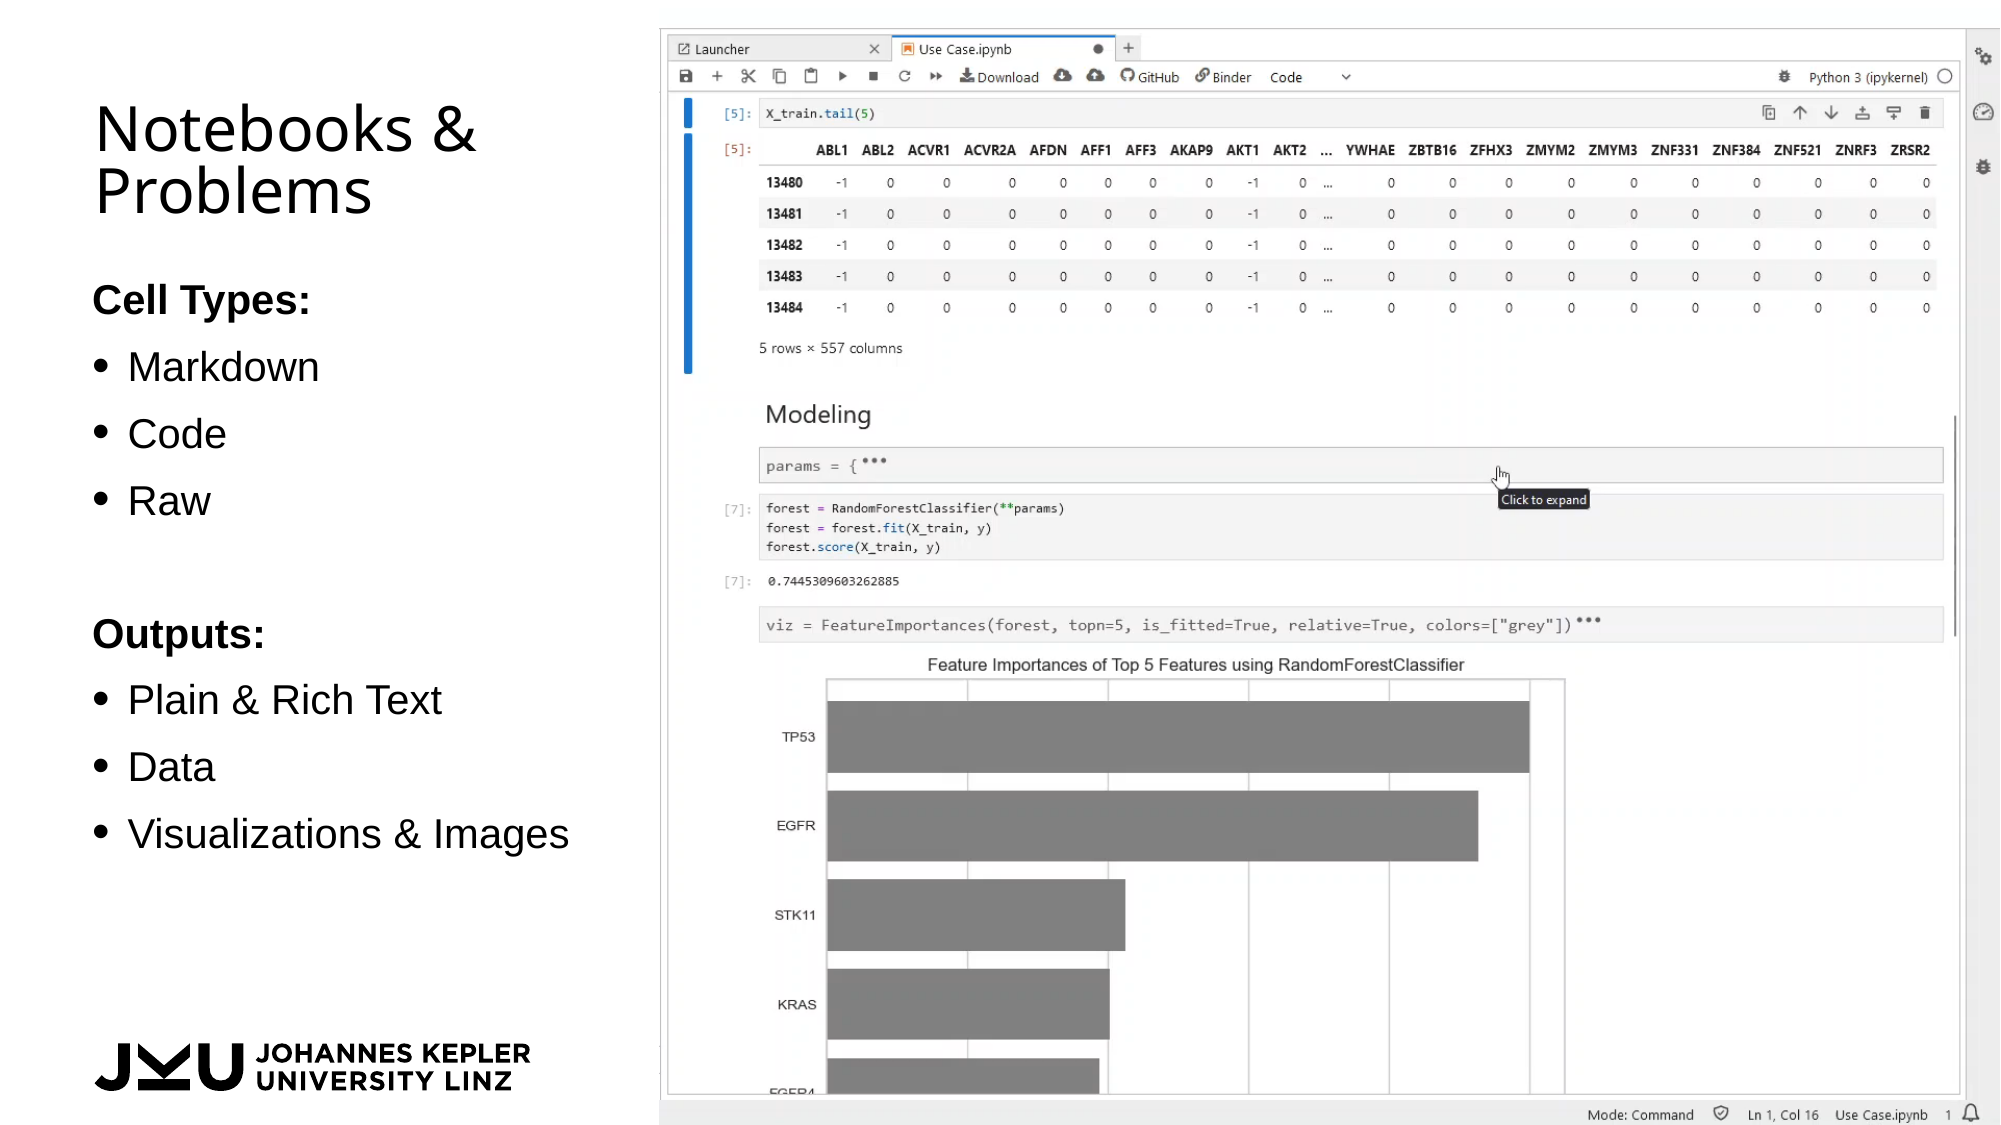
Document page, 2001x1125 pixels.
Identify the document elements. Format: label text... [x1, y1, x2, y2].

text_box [658, 0, 2000, 1125]
text_box Cell Types: Markdown Code Raw Outputs: Plain & Rich Text Data Visualizations & Images [77, 265, 605, 1007]
title Notebooks & Problems [79, 94, 658, 257]
